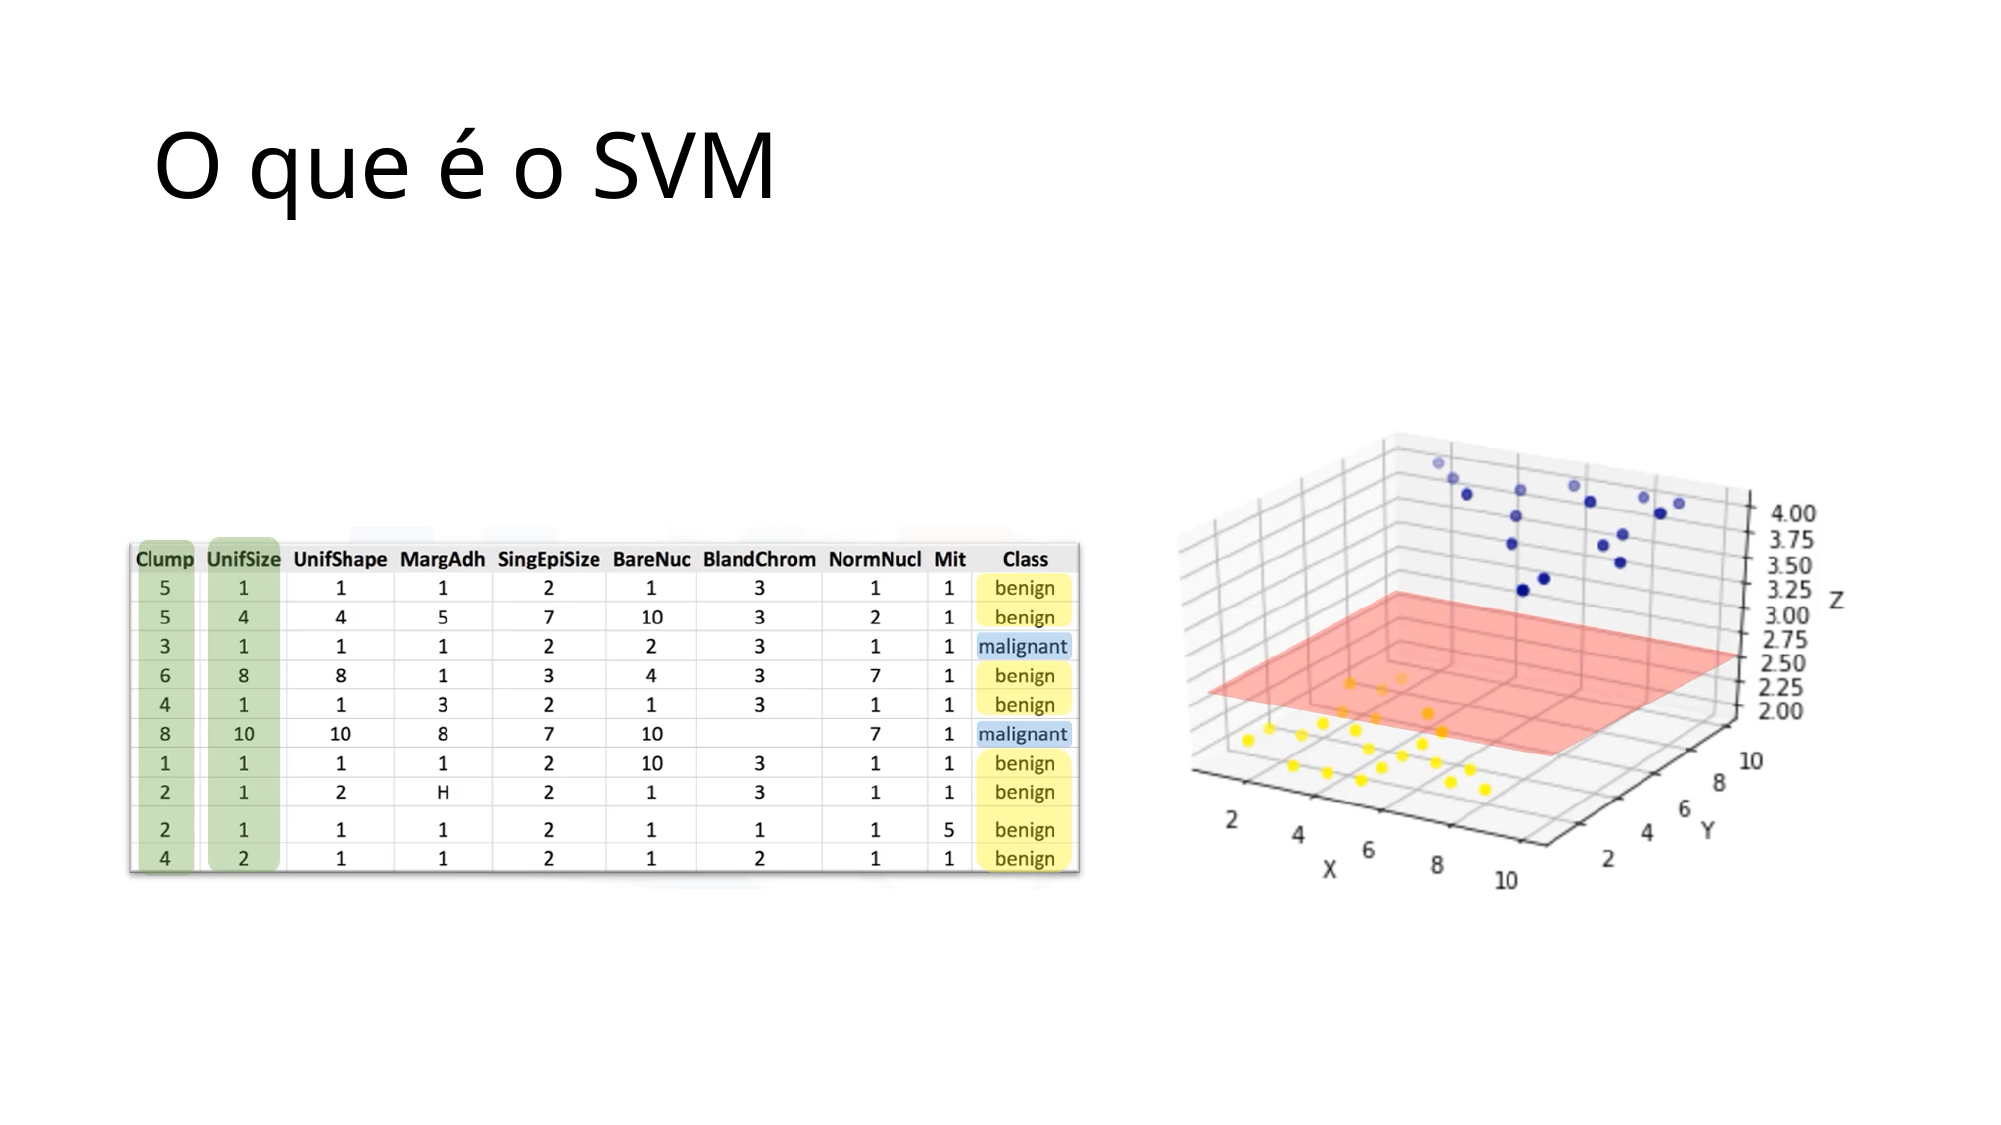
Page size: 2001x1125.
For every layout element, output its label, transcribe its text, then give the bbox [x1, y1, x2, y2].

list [1161, 412, 1863, 900]
picture [119, 527, 1086, 889]
title O que é o SVM [137, 59, 1863, 278]
